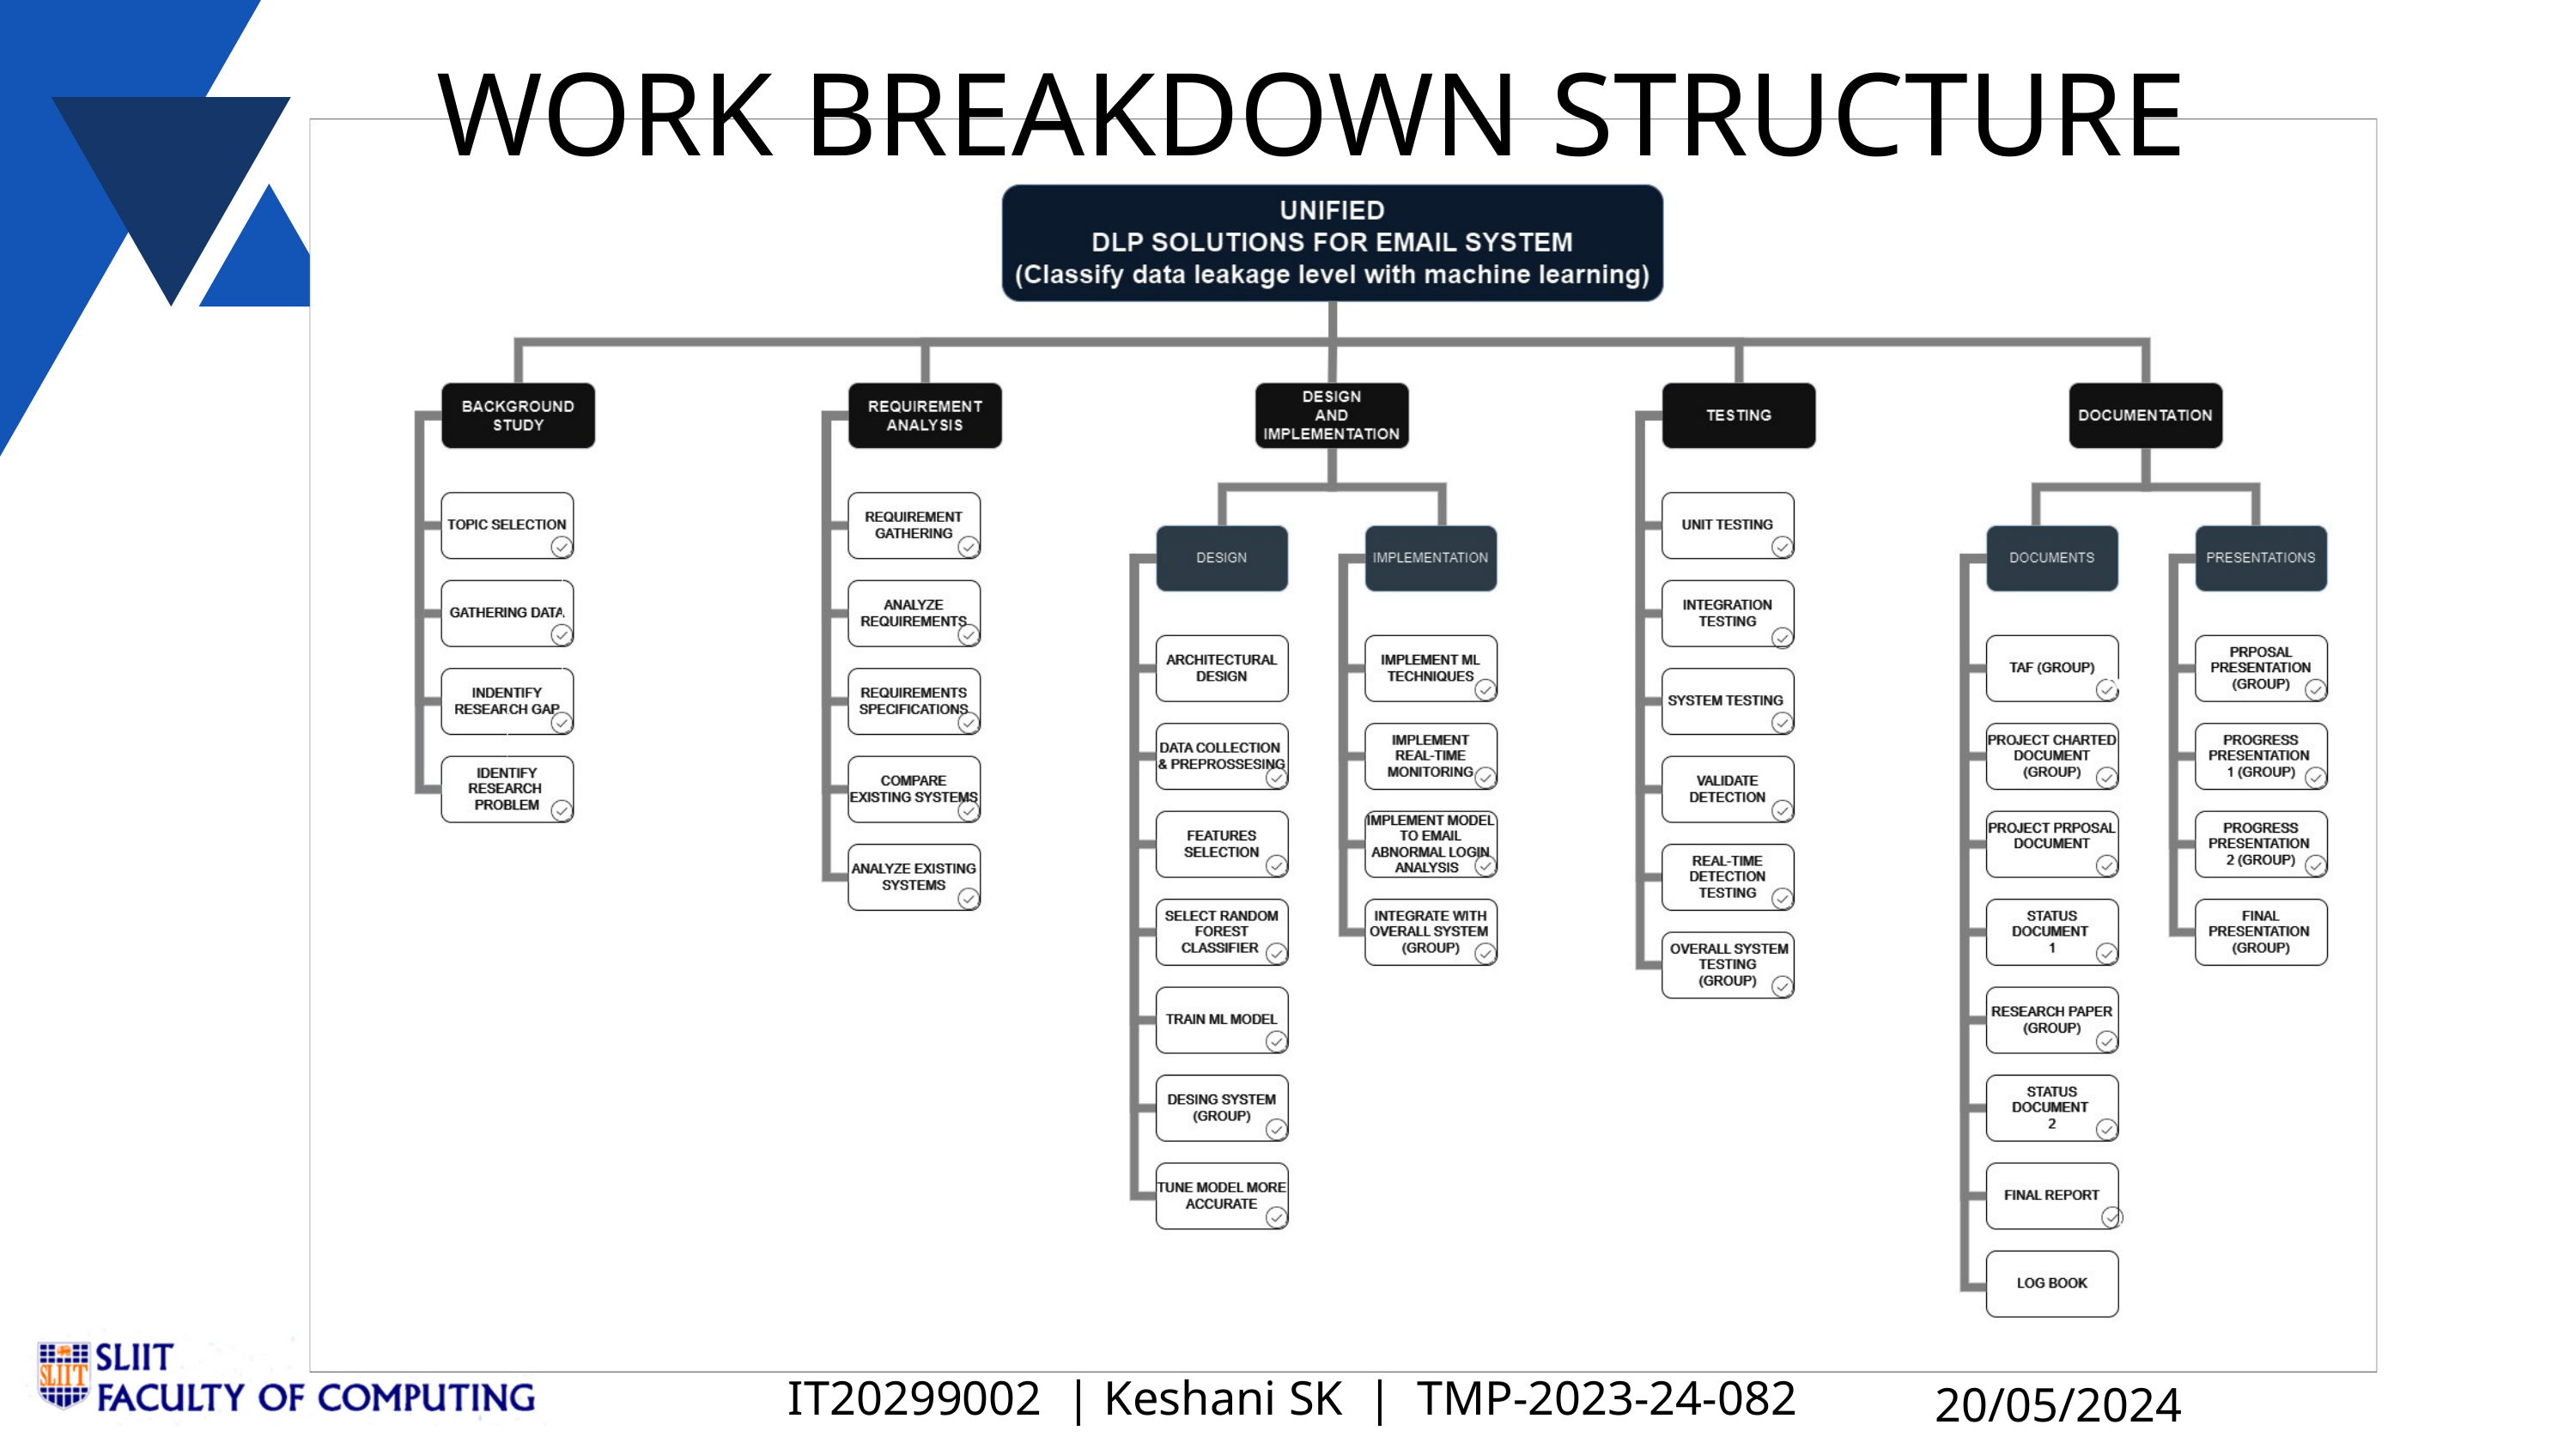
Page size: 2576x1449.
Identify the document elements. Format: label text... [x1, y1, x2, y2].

text_box IT20299002 | Keshani SK | TMP-2023-24-082 [687, 1359, 1899, 1425]
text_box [51, 96, 291, 307]
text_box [198, 183, 340, 307]
text_box WORK BREAKDOWN STRUCTURE [436, 42, 2408, 179]
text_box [0, 0, 393, 521]
text_box [309, 118, 2378, 1373]
text_box 20/05/2024 [1912, 1366, 2206, 1432]
text_box [18, 1319, 557, 1426]
